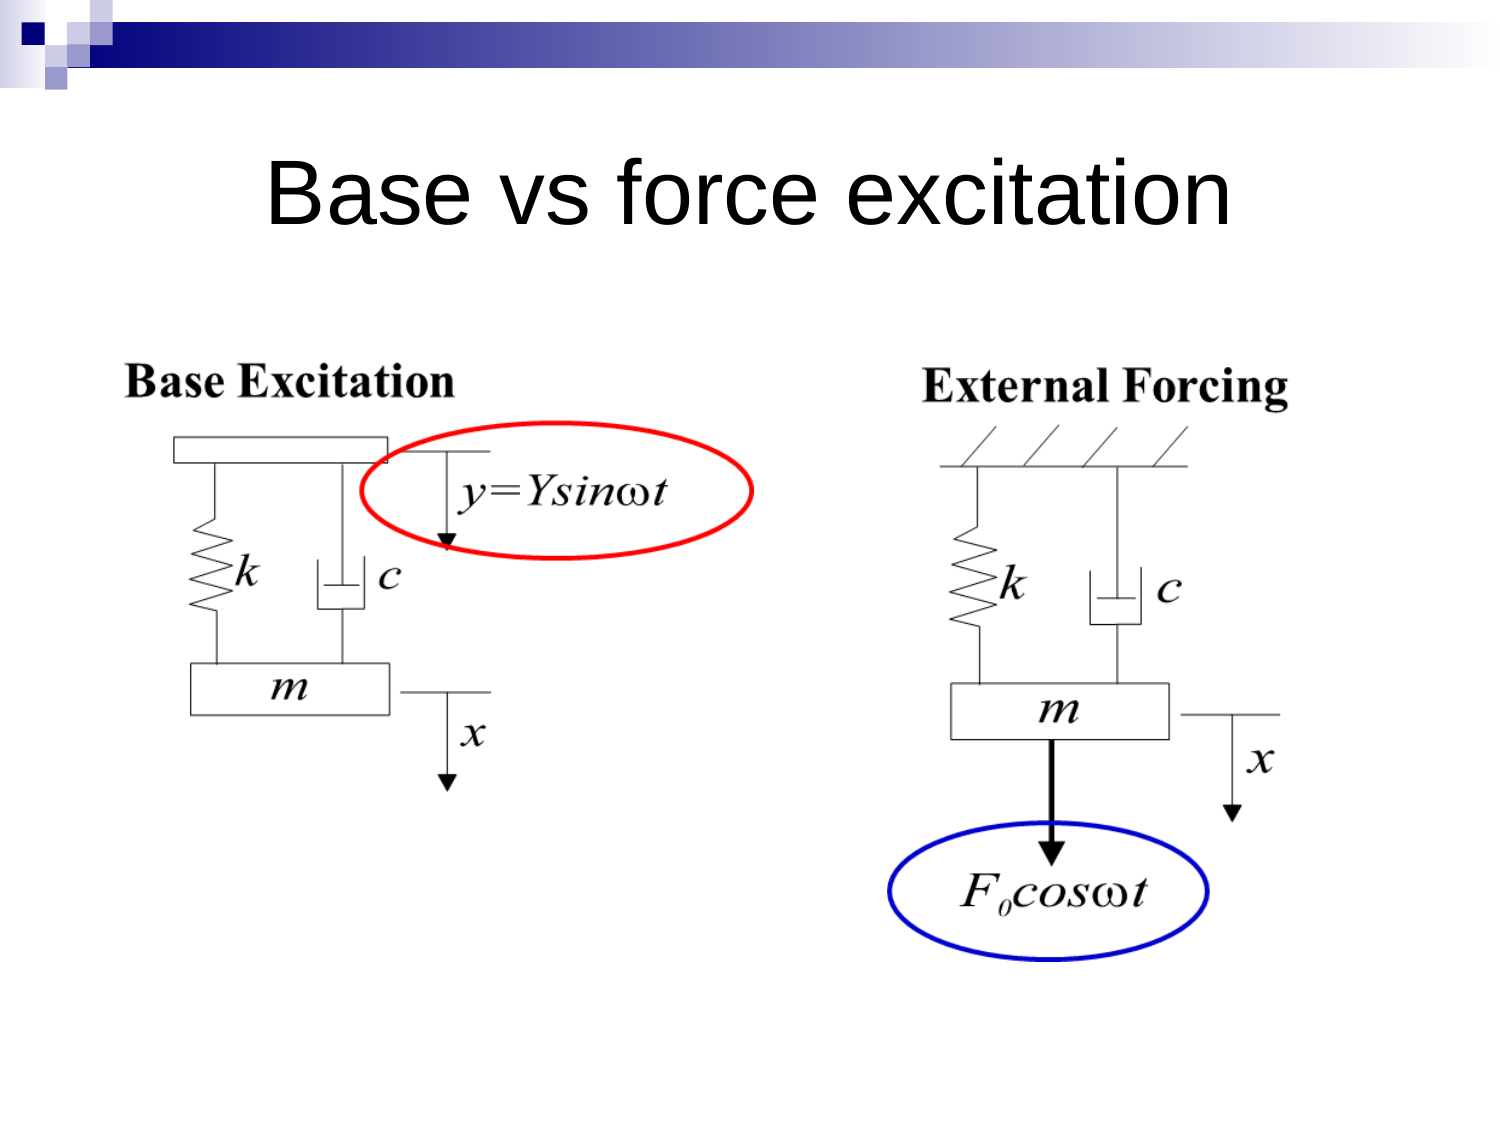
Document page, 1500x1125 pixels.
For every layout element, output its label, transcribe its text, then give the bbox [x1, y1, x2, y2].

title Base vs force excitation [75, 75, 1425, 300]
picture [887, 337, 1319, 963]
picture [93, 332, 754, 804]
